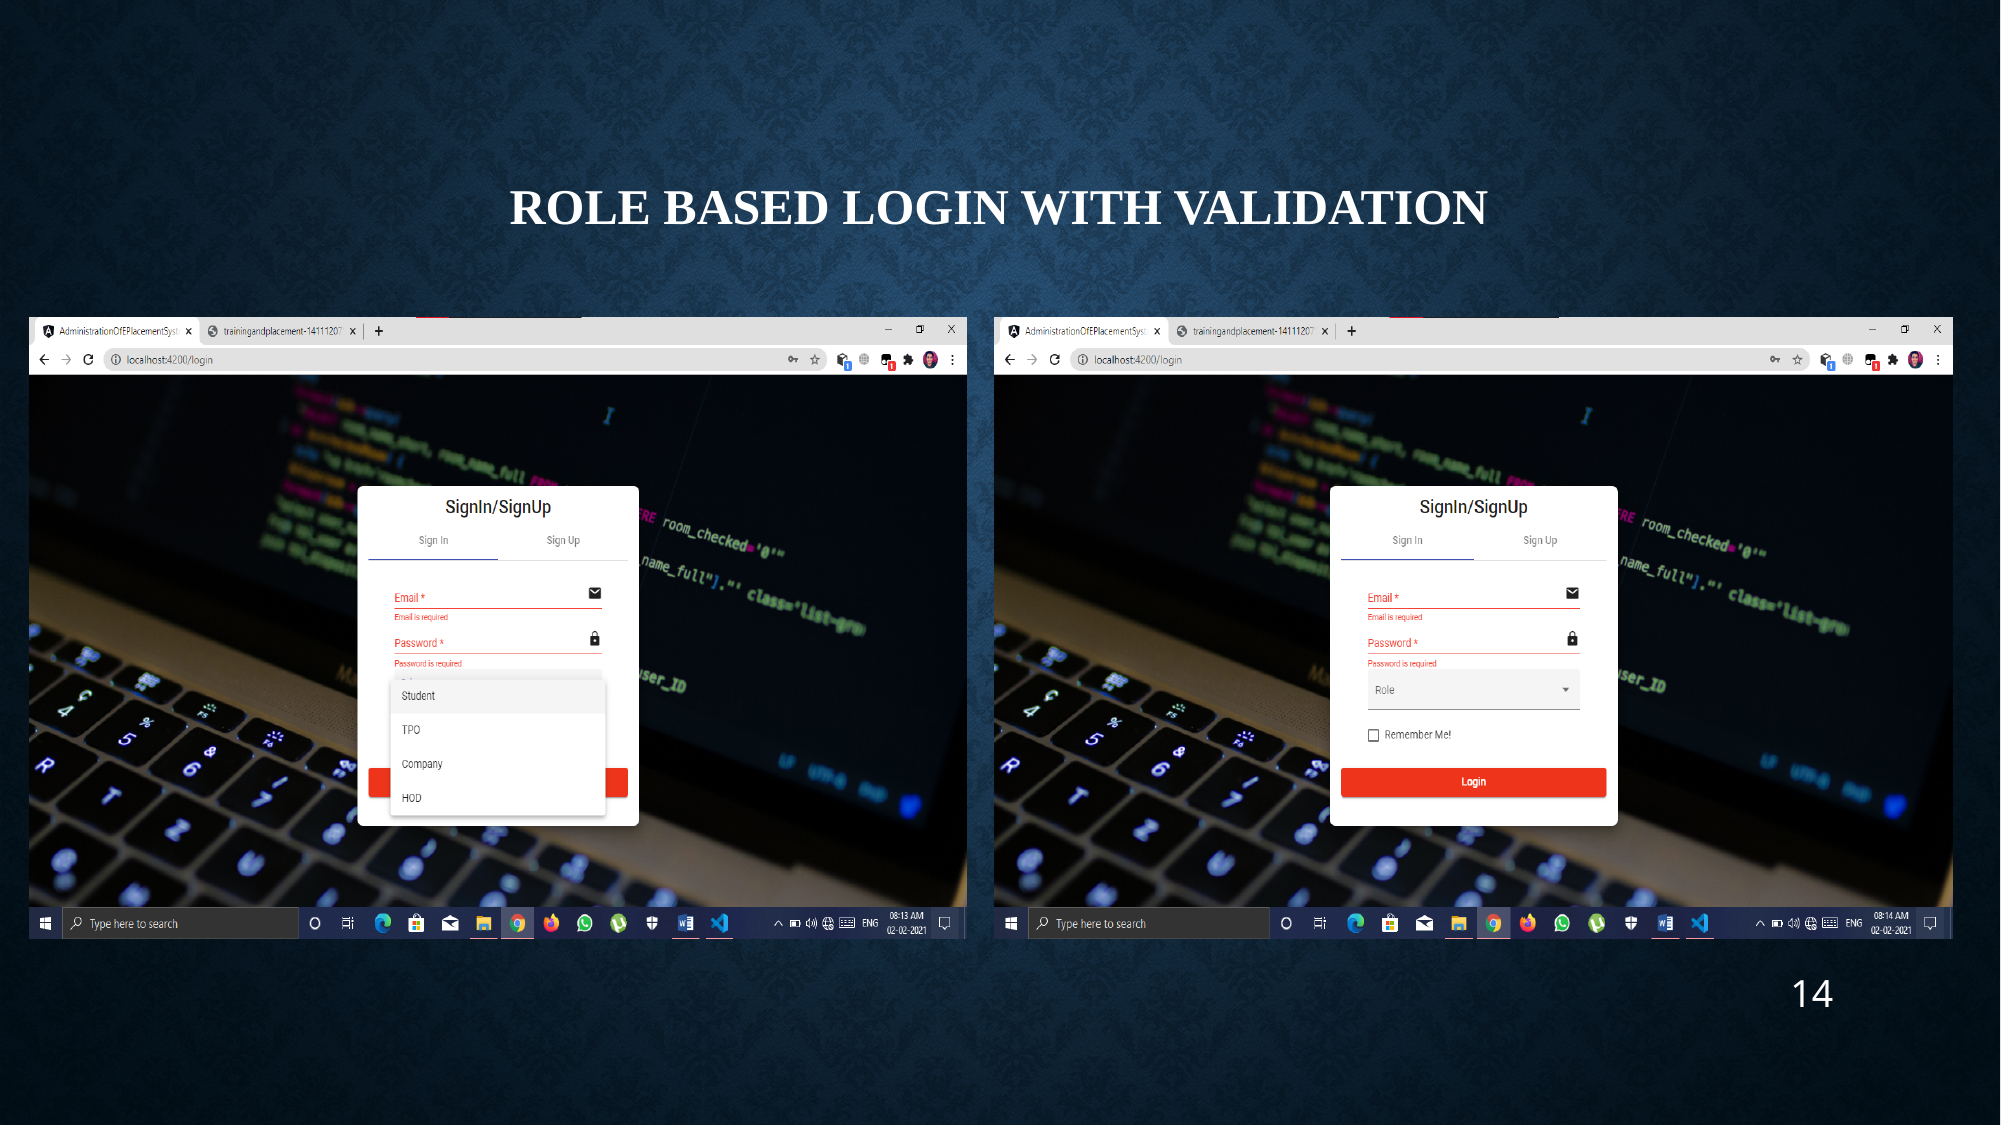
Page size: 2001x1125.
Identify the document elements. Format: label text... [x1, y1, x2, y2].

title ROLE BASED LOGIN WITH VALIDATION [149, 99, 1849, 318]
picture [29, 317, 967, 940]
picture [993, 317, 1953, 940]
slide_number 14 [1724, 965, 1849, 1025]
